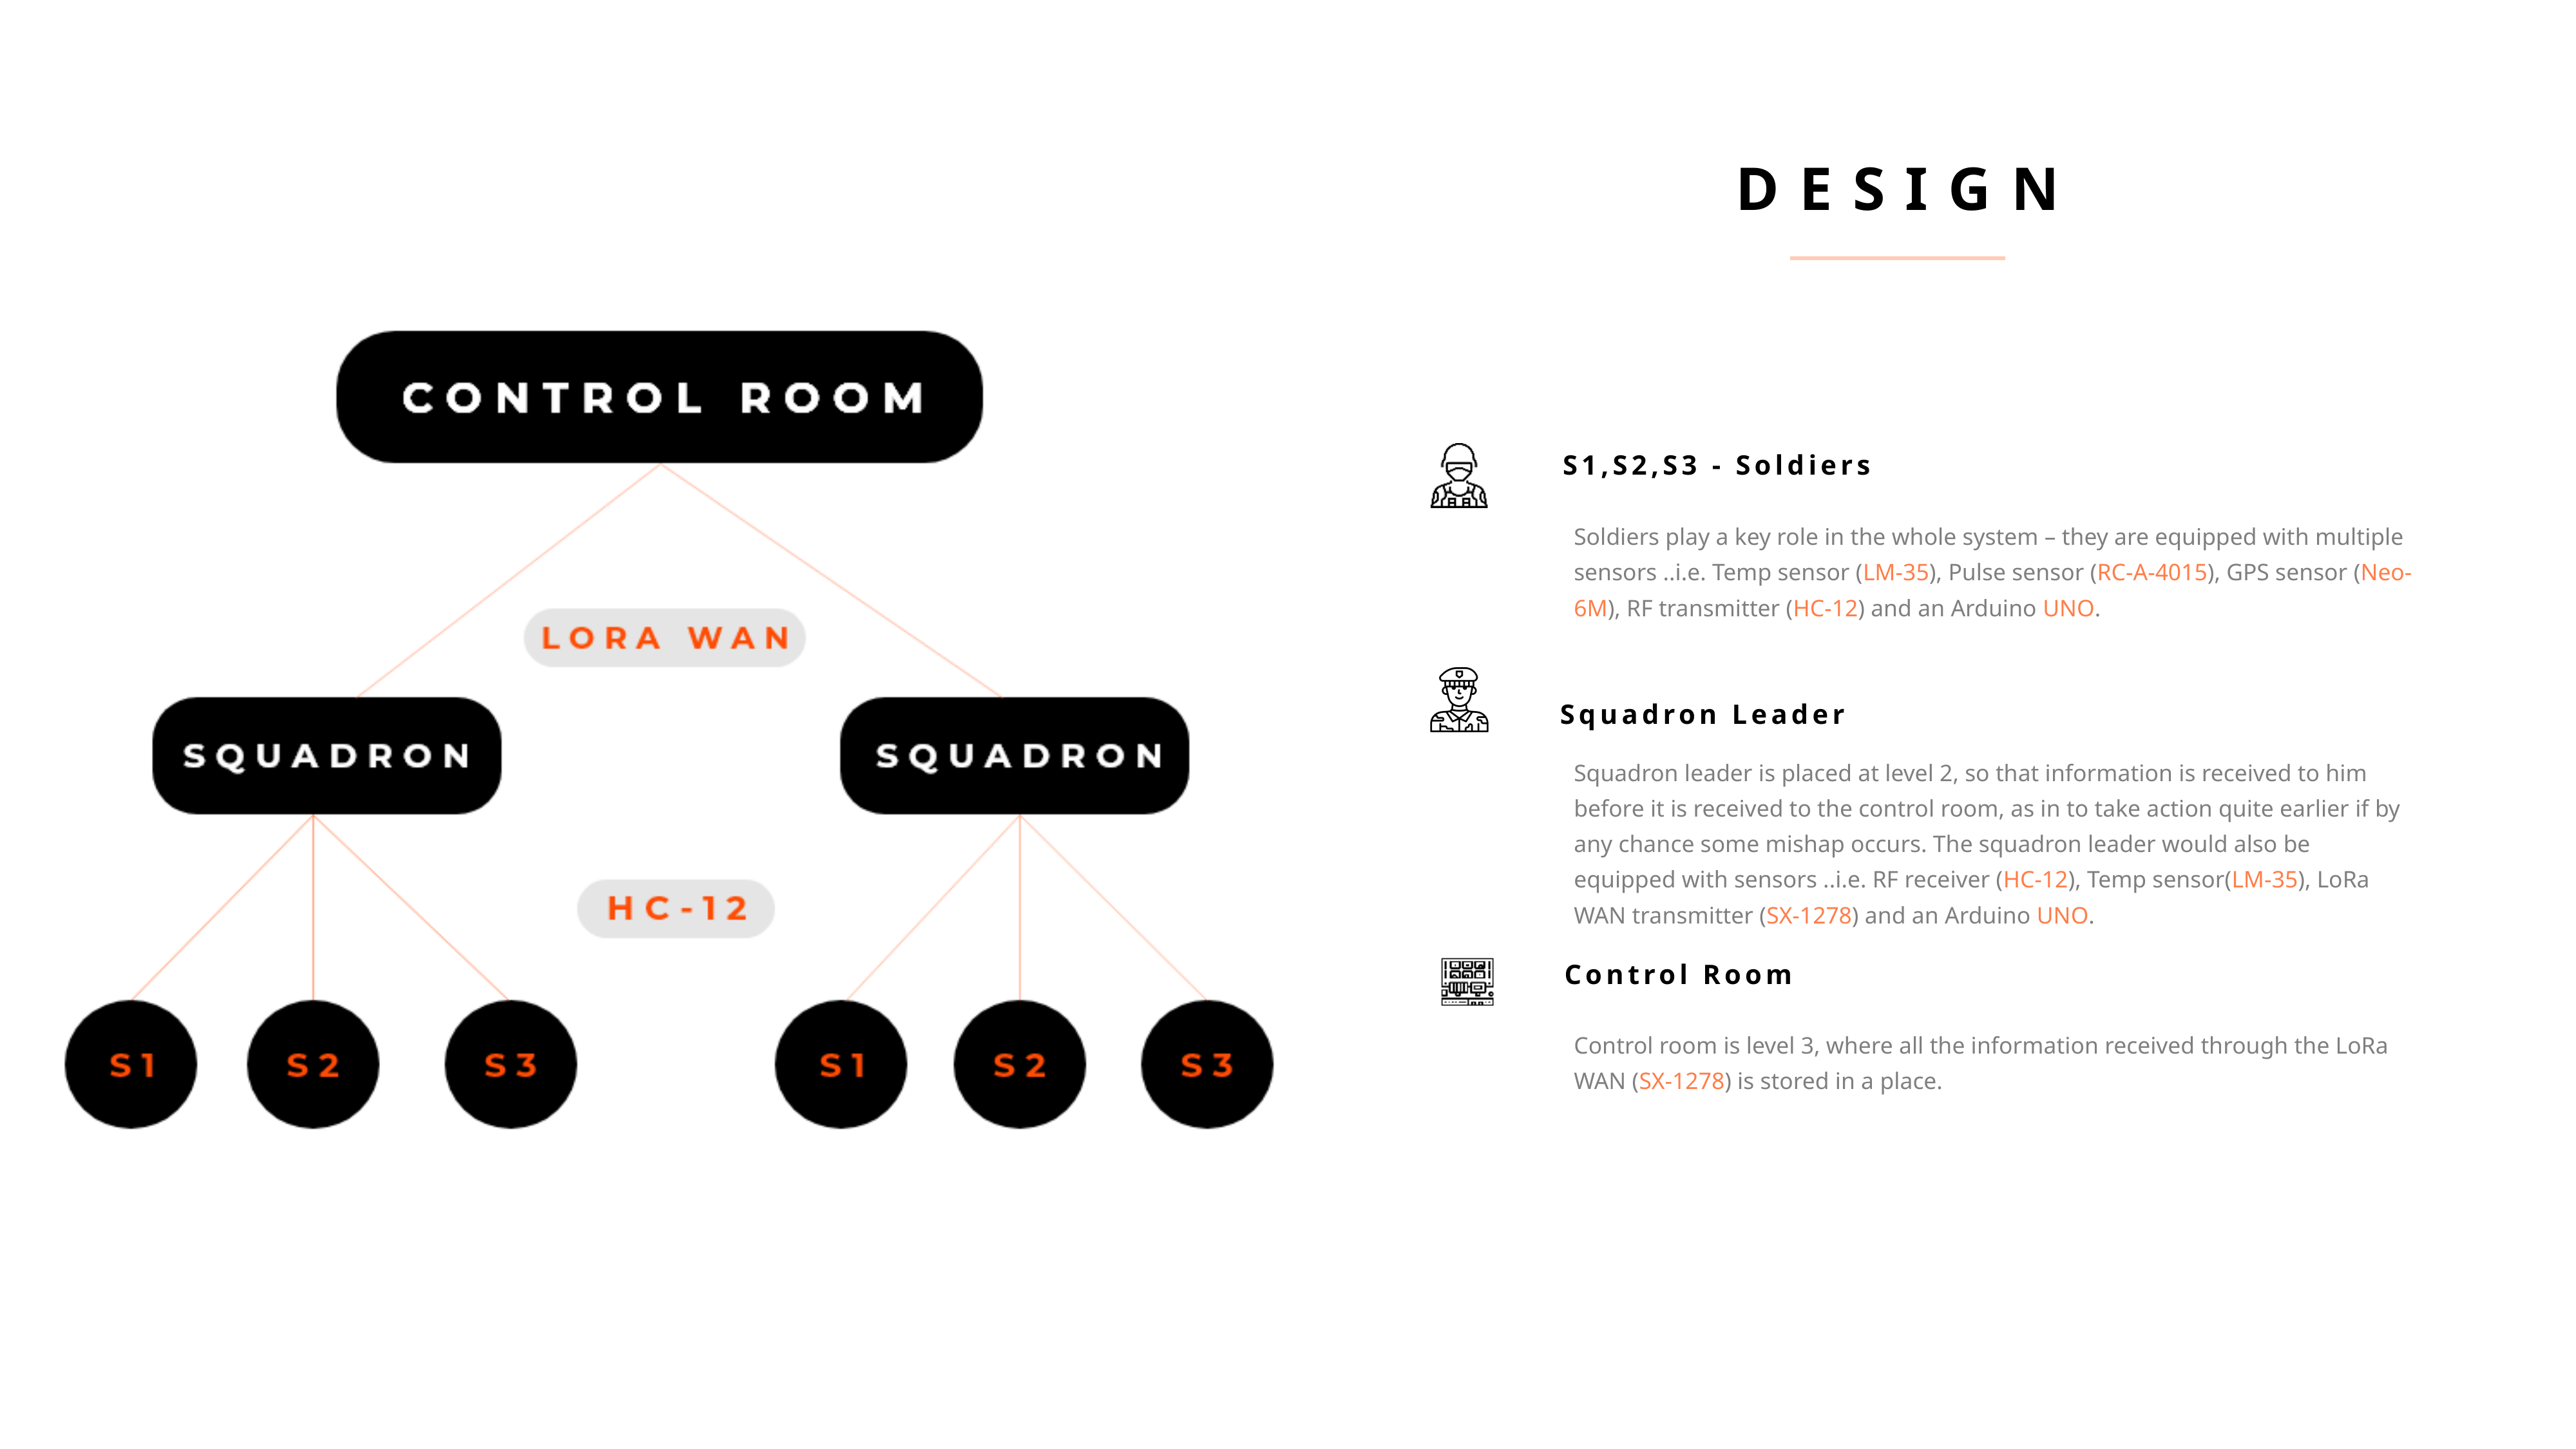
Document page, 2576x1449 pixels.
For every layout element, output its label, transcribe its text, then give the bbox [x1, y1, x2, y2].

text_box Soldiers play a key role in the whole system – they are equipped with multiple sensors ..i.e. Temp sensor (LM-35), Pulse sensor (RC-A-4015), GPS sensor (Neo-6M), RF transmitter (HC-12) and an Arduino UNO. [1550, 502, 2454, 632]
text_box Control Room [1554, 952, 1802, 994]
text_box Squadron leader is placed at level 2, so that information is received to him before it is received to the control room, as in to take action quite earlier if by any chance some mishap occurs. The squadron leader would also be equipped with sensors ..i.e. RF receiver (HC-12), Temp sensor(LM-35), LoRa WAN transmitter (SX-1278) and an Arduino UNO. [1550, 739, 2432, 940]
text_box DESIGN [1726, 122, 2070, 227]
picture [0, 0, 1321, 1449]
text_box Control room is level 3, where all the information received through the LoRa WAN (SX-1278) is stored in a place. [1550, 1011, 2432, 1106]
picture [1427, 667, 1492, 732]
text_box S1,S2,S3 - Soldiers [1553, 443, 1880, 486]
picture [1427, 443, 1492, 508]
text_box Squadron Leader [1550, 692, 1855, 735]
picture [1440, 956, 1496, 1008]
